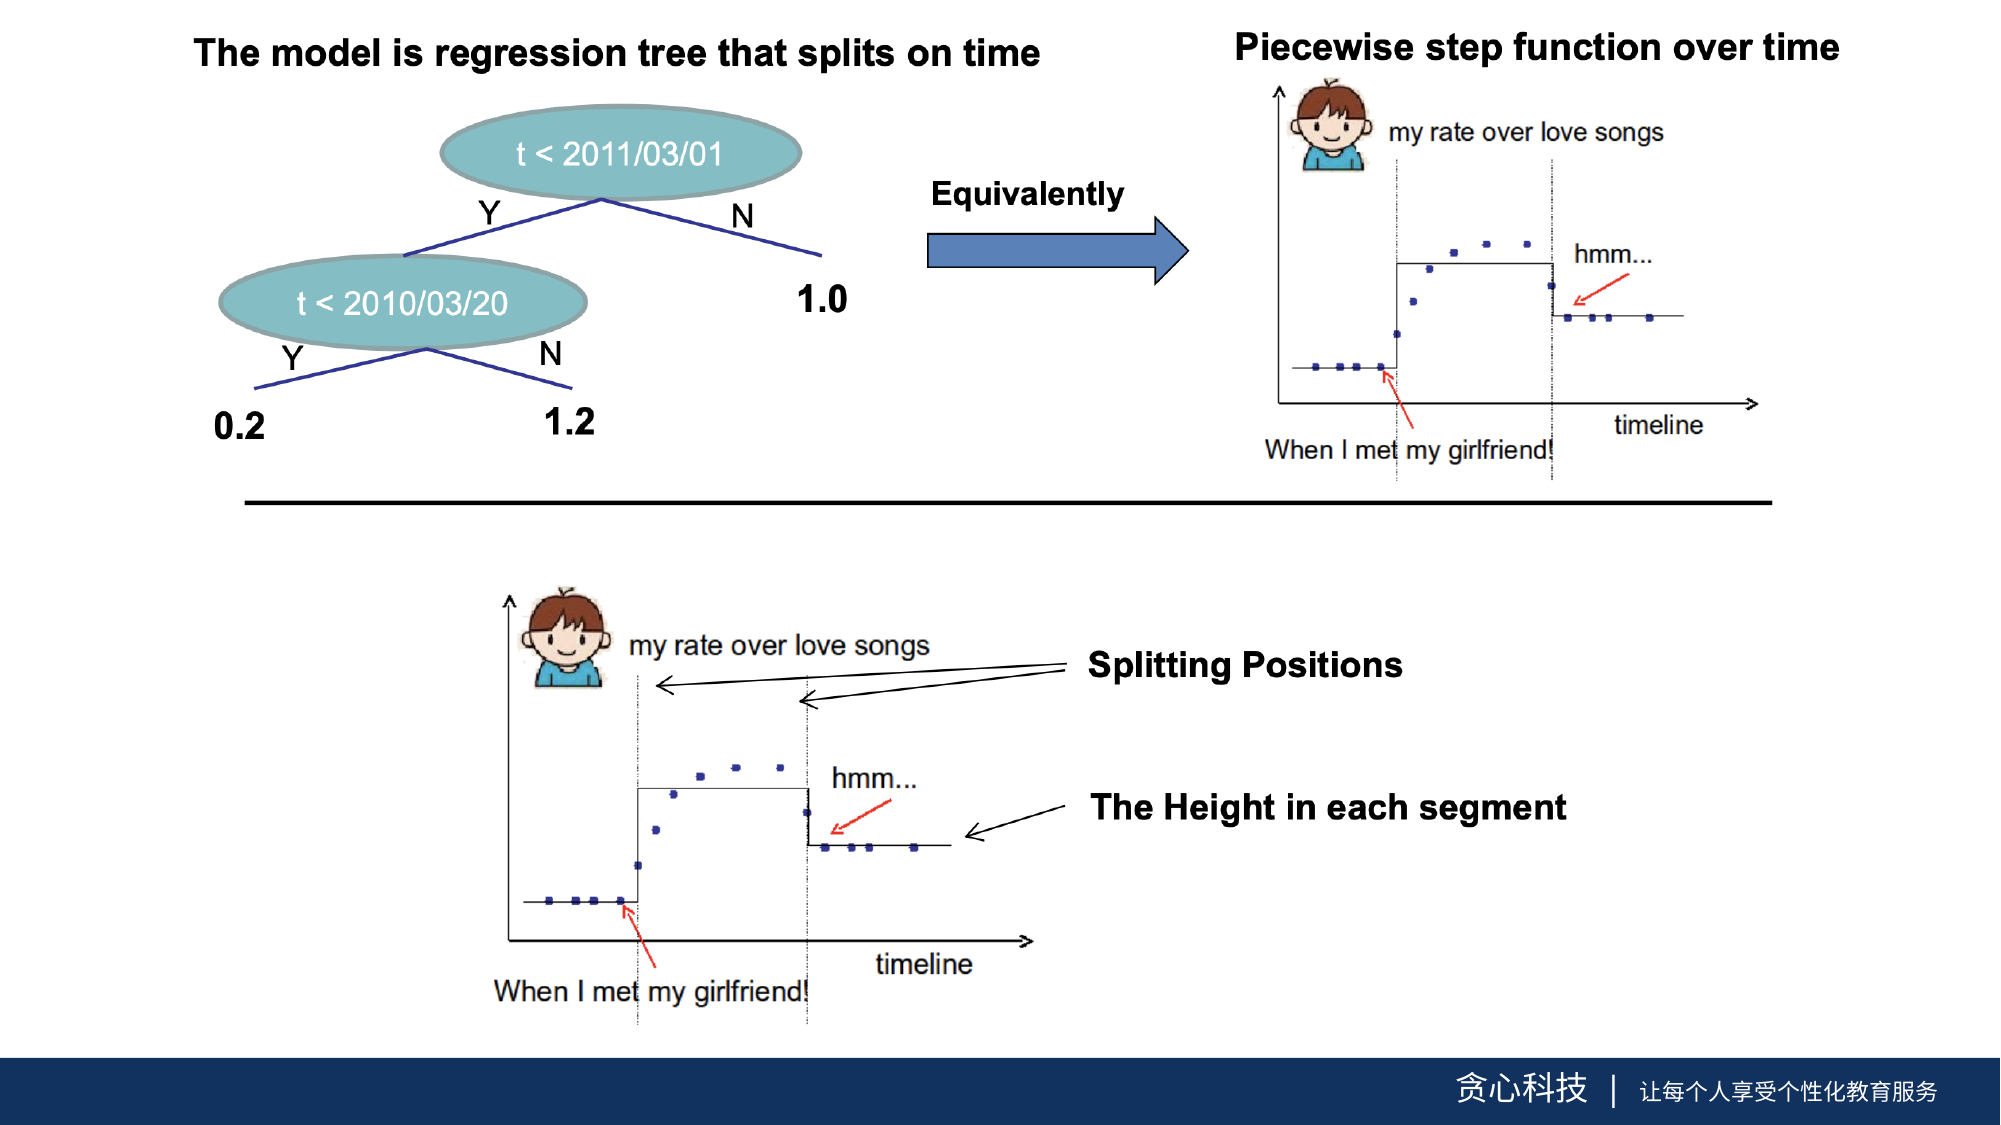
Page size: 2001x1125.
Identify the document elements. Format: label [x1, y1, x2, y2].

picture [165, 0, 1851, 1048]
